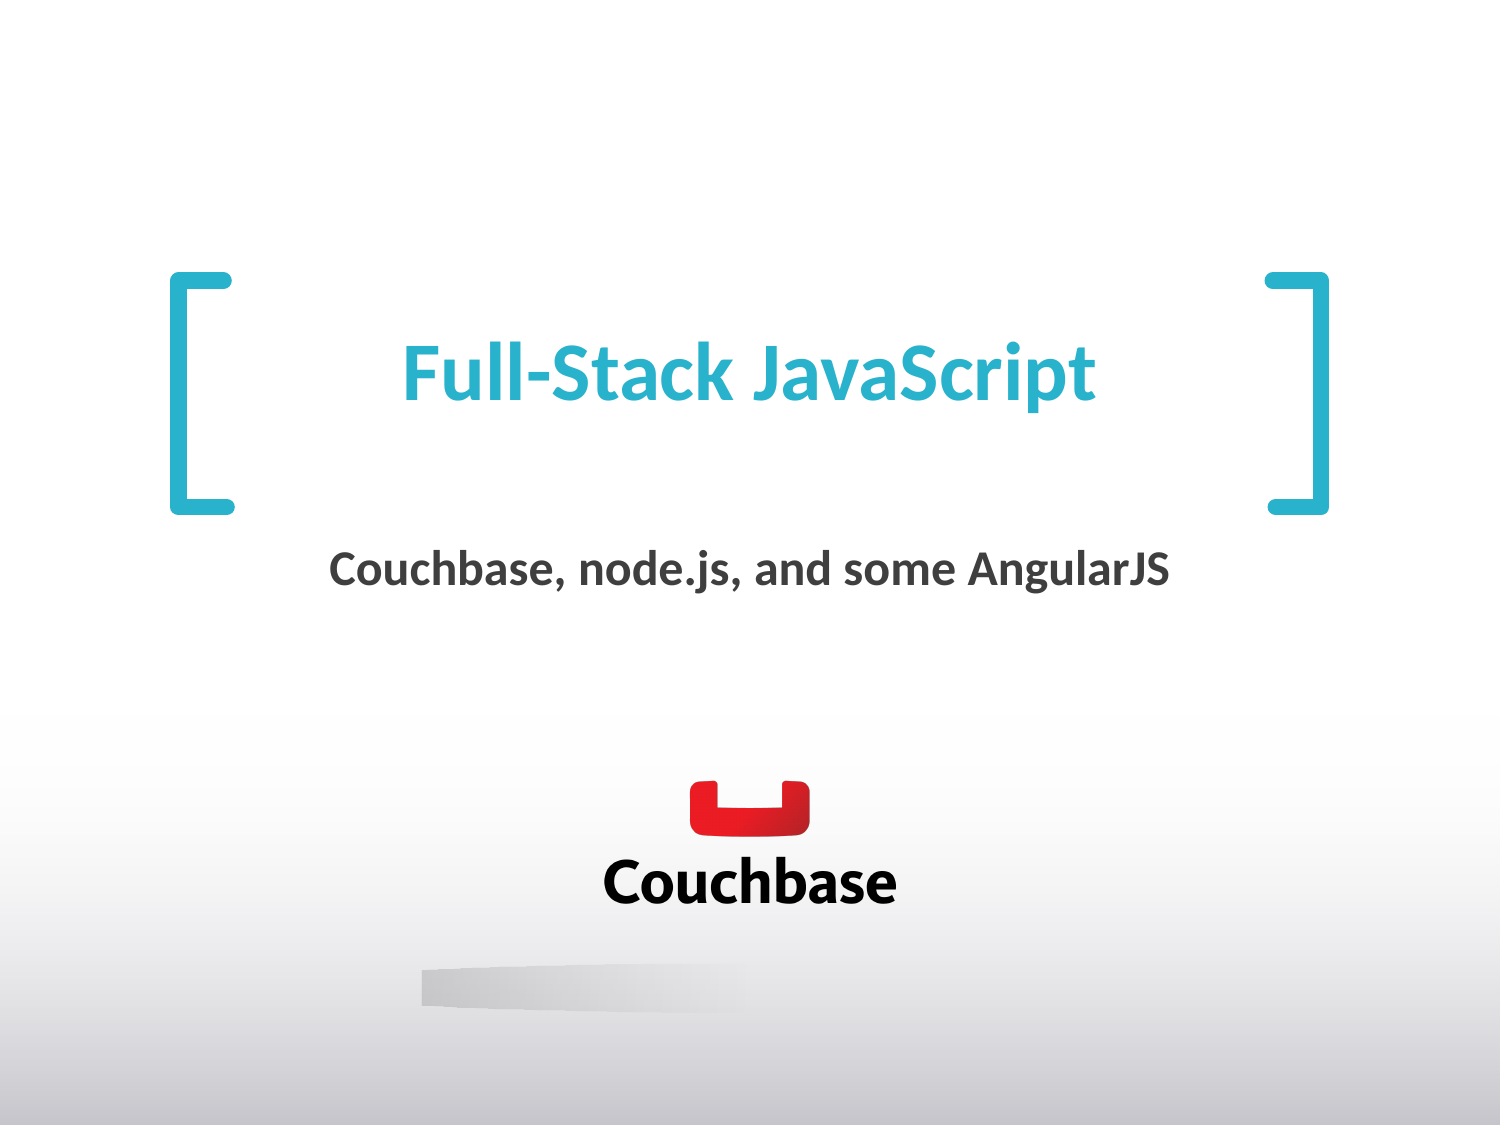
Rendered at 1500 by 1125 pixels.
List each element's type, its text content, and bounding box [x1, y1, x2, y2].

title Full-Stack JavaScript [111, 328, 1388, 448]
list Couchbase, node.js, and some AngularJS [224, 534, 1276, 1098]
